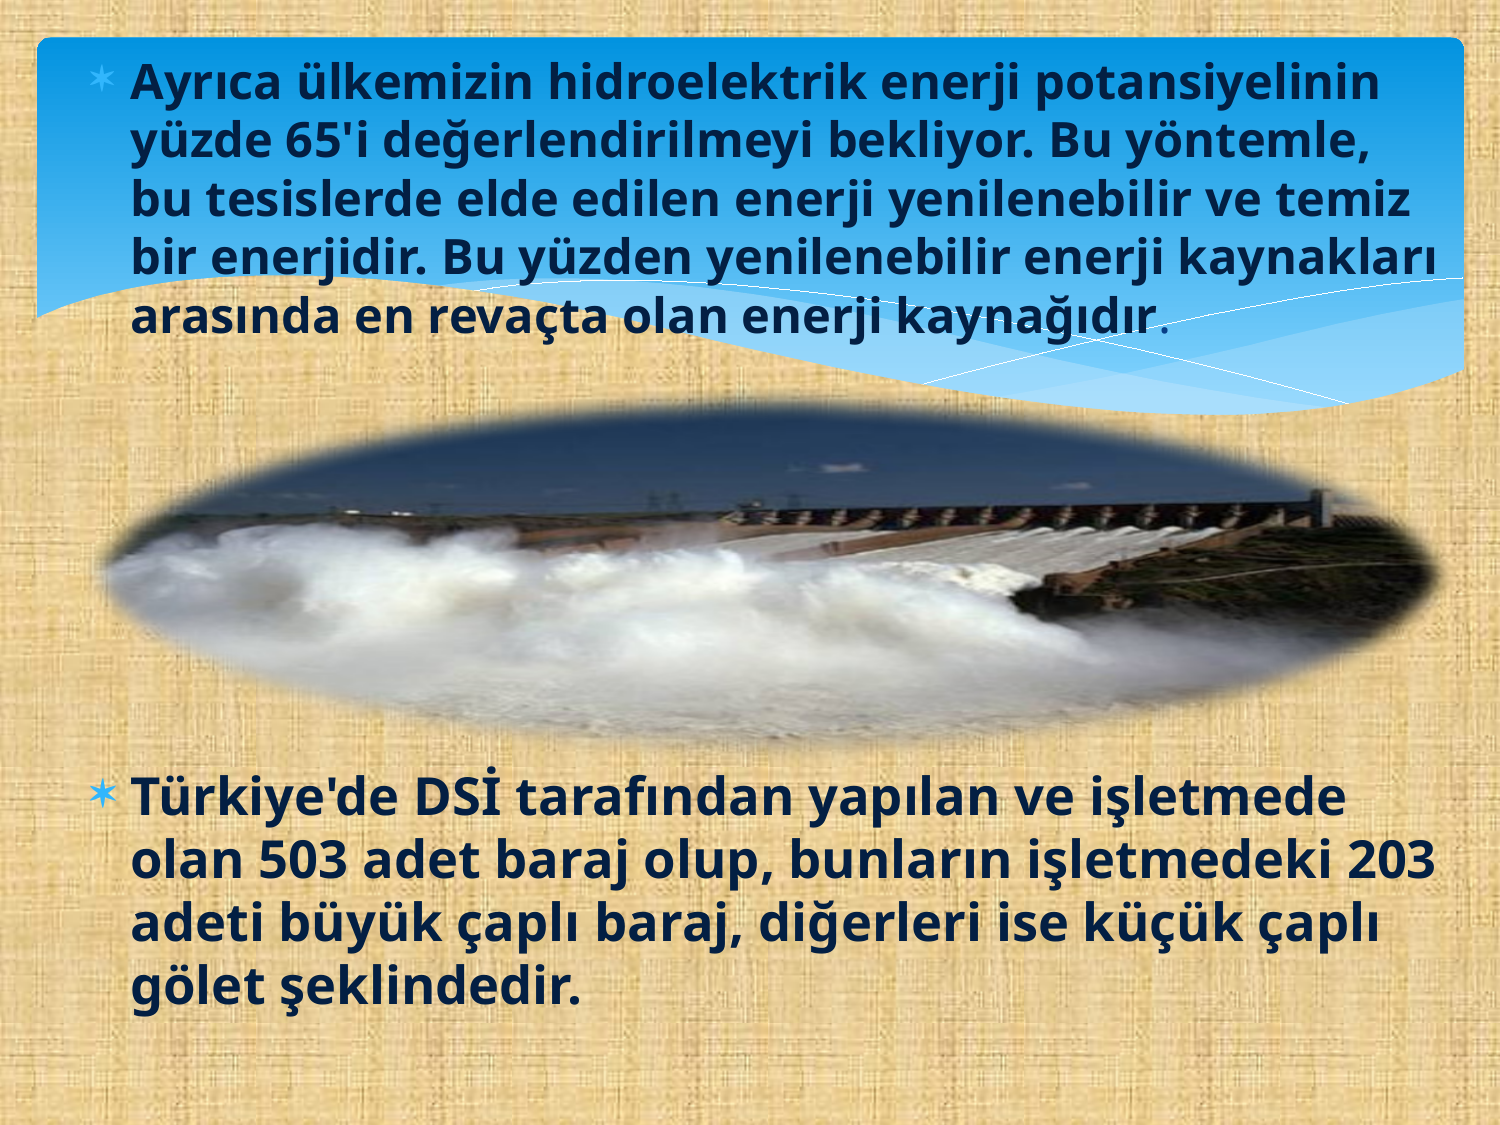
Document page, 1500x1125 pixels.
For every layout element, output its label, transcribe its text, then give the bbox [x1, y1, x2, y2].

picture [0, 0, 1500, 1125]
list Ayrıca ülkemizin hidroelektrik enerji potansiyelinin yüzde 65'i değerlendirilmeyi bekliyor. Bu yöntemle, bu tesislerde elde edilen enerji yenilenebilir ve temiz bir enerjidir. Bu yüzden yenilenebilir enerji kaynakları arasında en revaçta olan enerji kaynağıdır. Türkiye'de DSİ tarafından yapılan ve işletmede olan 503 adet baraj olup, bunların işletmedeki 203 adeti büyük çaplı baraj, diğerleri ise küçük çaplı gölet şeklindedir. [75, 42, 1459, 384]
list Ayrıca ülkemizin hidroelektrik enerji potansiyelinin yüzde 65'i değerlendirilmeyi bekliyor. Bu yöntemle, bu tesislerde elde edilen enerji yenilenebilir ve temiz bir enerjidir. Bu yüzden yenilenebilir enerji kaynakları arasında en revaçta olan enerji kaynağıdır. Türkiye'de DSİ tarafından yapılan ve işletmede olan 503 adet baraj olup, bunların işletmedeki 203 adeti büyük çaplı baraj, diğerleri ise küçük çaplı gölet şeklindedir. [75, 771, 1459, 1083]
